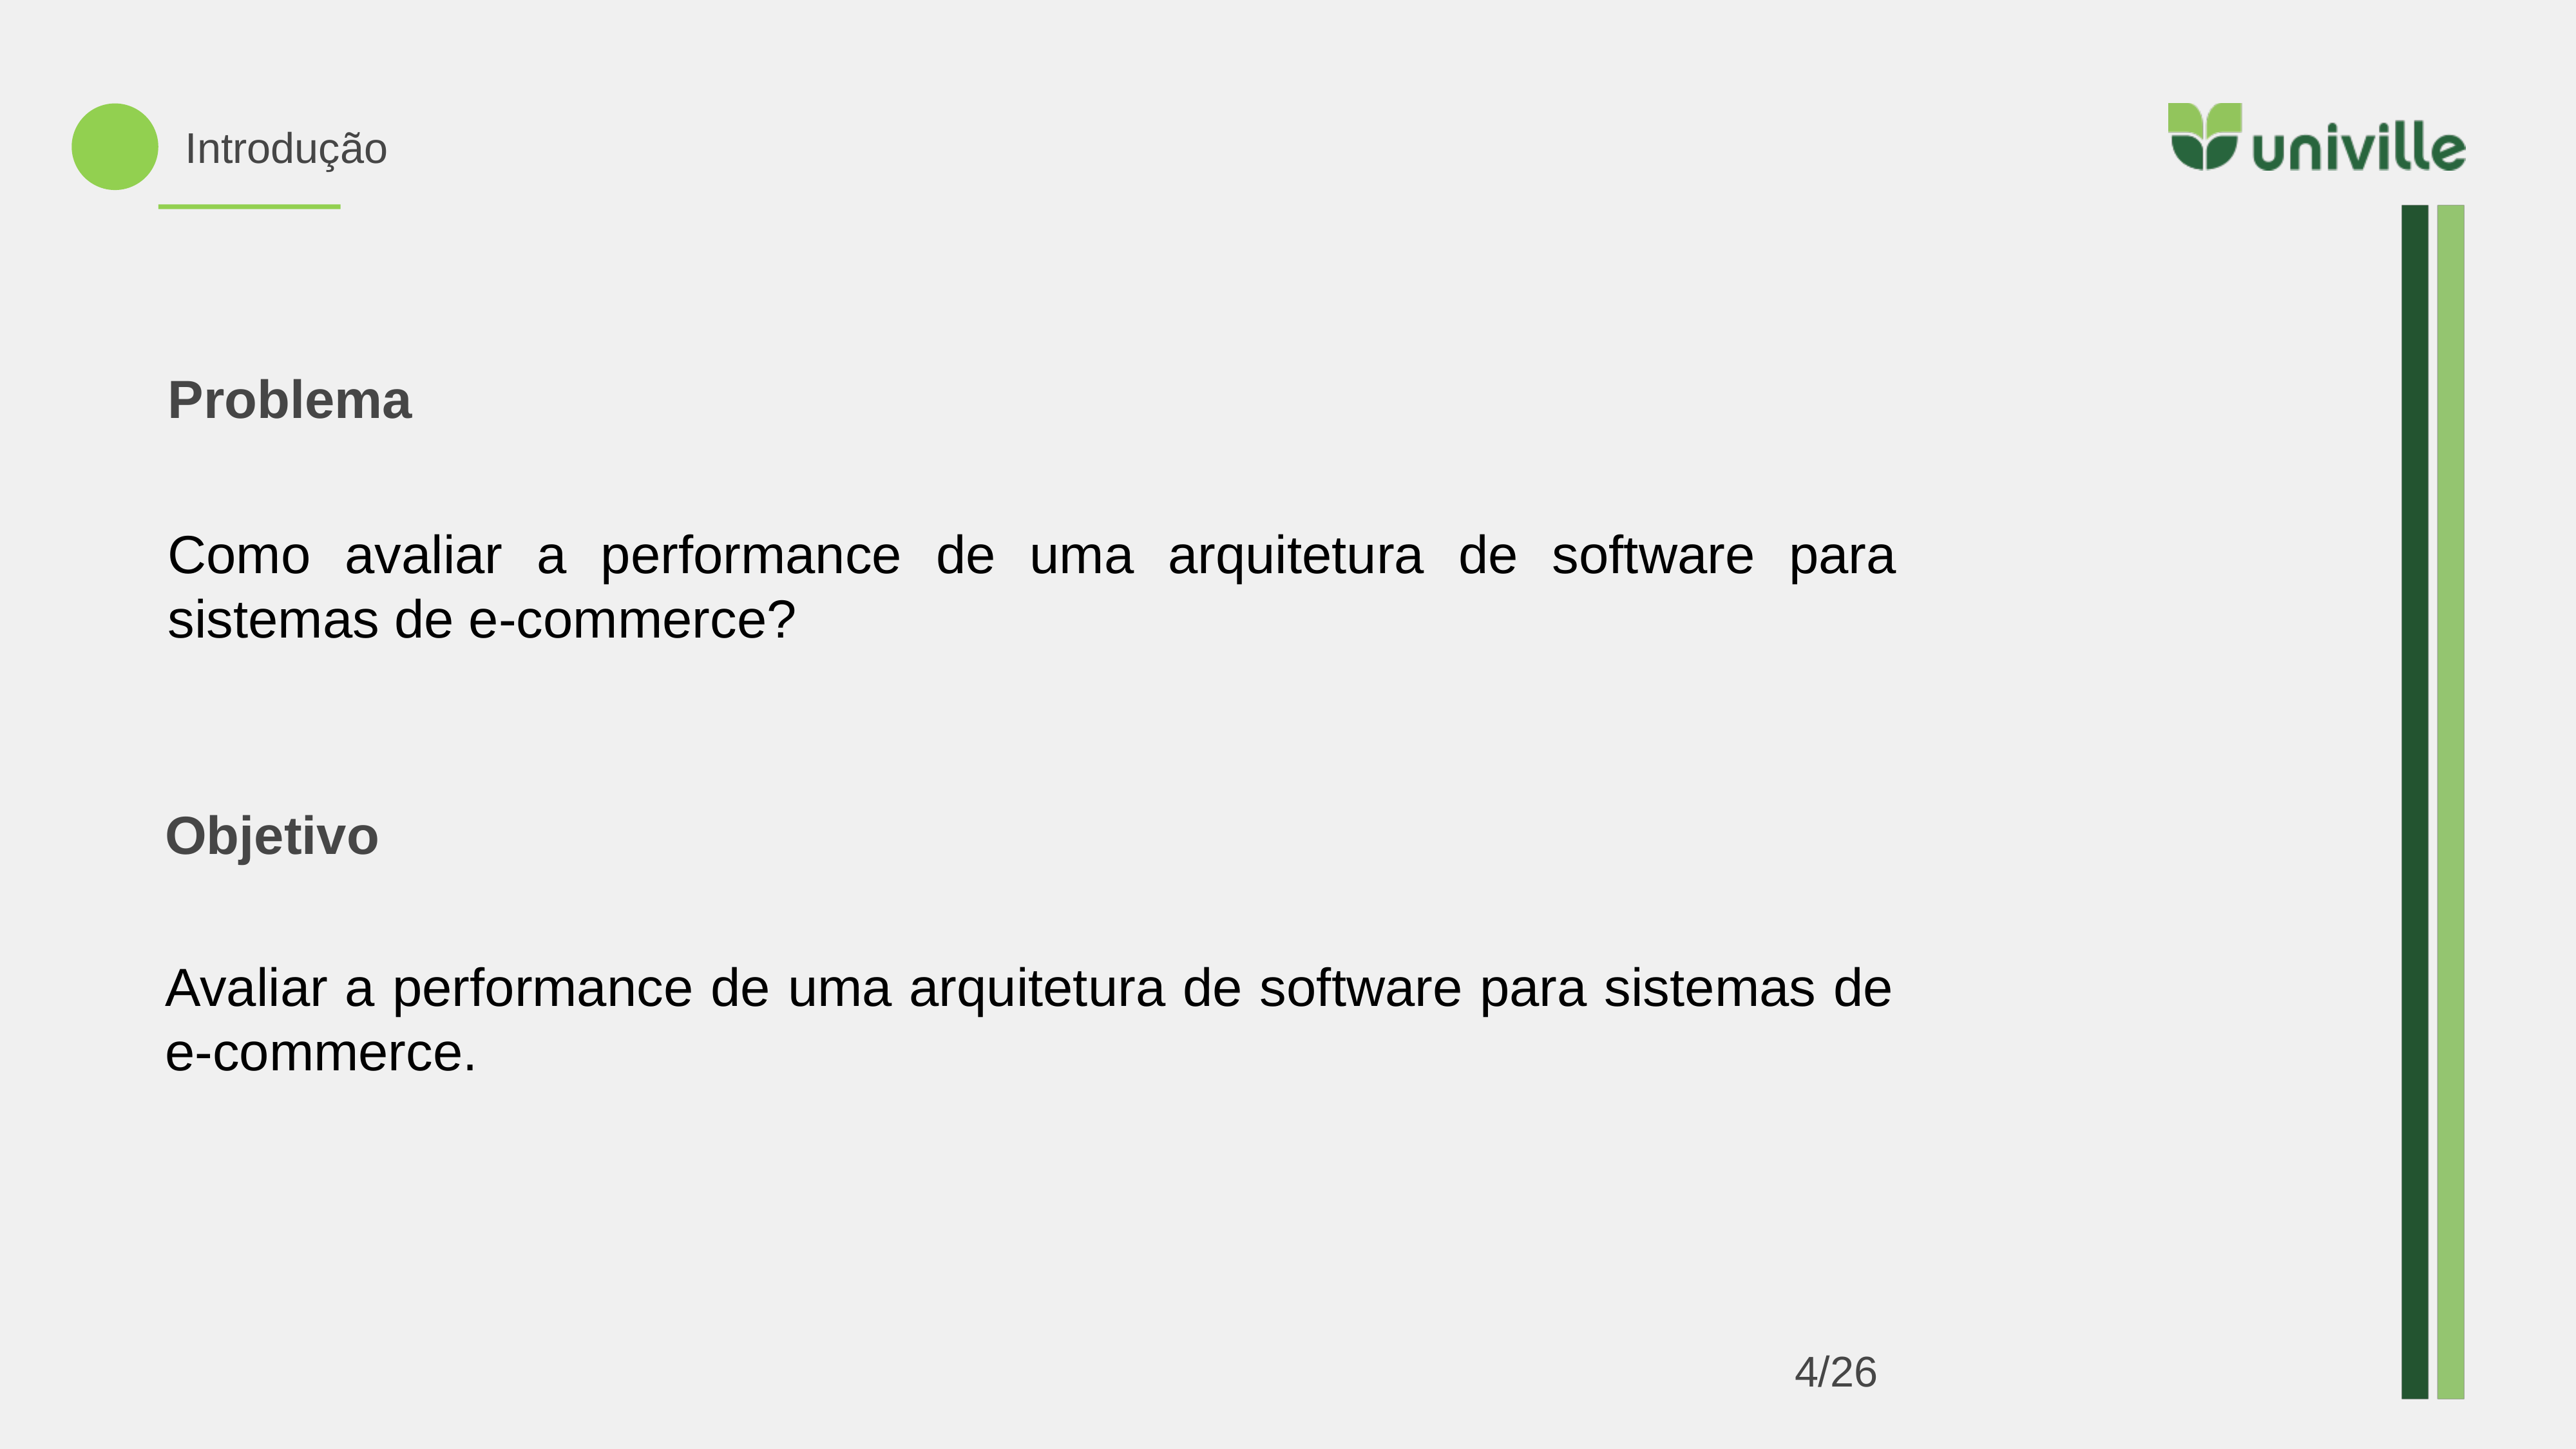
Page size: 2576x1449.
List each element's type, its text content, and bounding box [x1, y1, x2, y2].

text_box [72, 103, 158, 191]
picture [2400, 204, 2466, 1401]
text_box [158, 204, 341, 209]
text_box Problema [158, 359, 1710, 434]
text_box Introdução [176, 115, 1727, 177]
text_box Como avaliar a performance de uma arquitetura de software para sistemas de e-commerce? [158, 515, 1907, 654]
text_box 4/26 [1785, 1339, 2371, 1400]
text_box Objetivo [155, 796, 1707, 870]
text_box Avaliar a performance de uma arquitetura de software para sistemas de e-commerce. [155, 947, 1904, 1086]
picture [2168, 103, 2466, 171]
